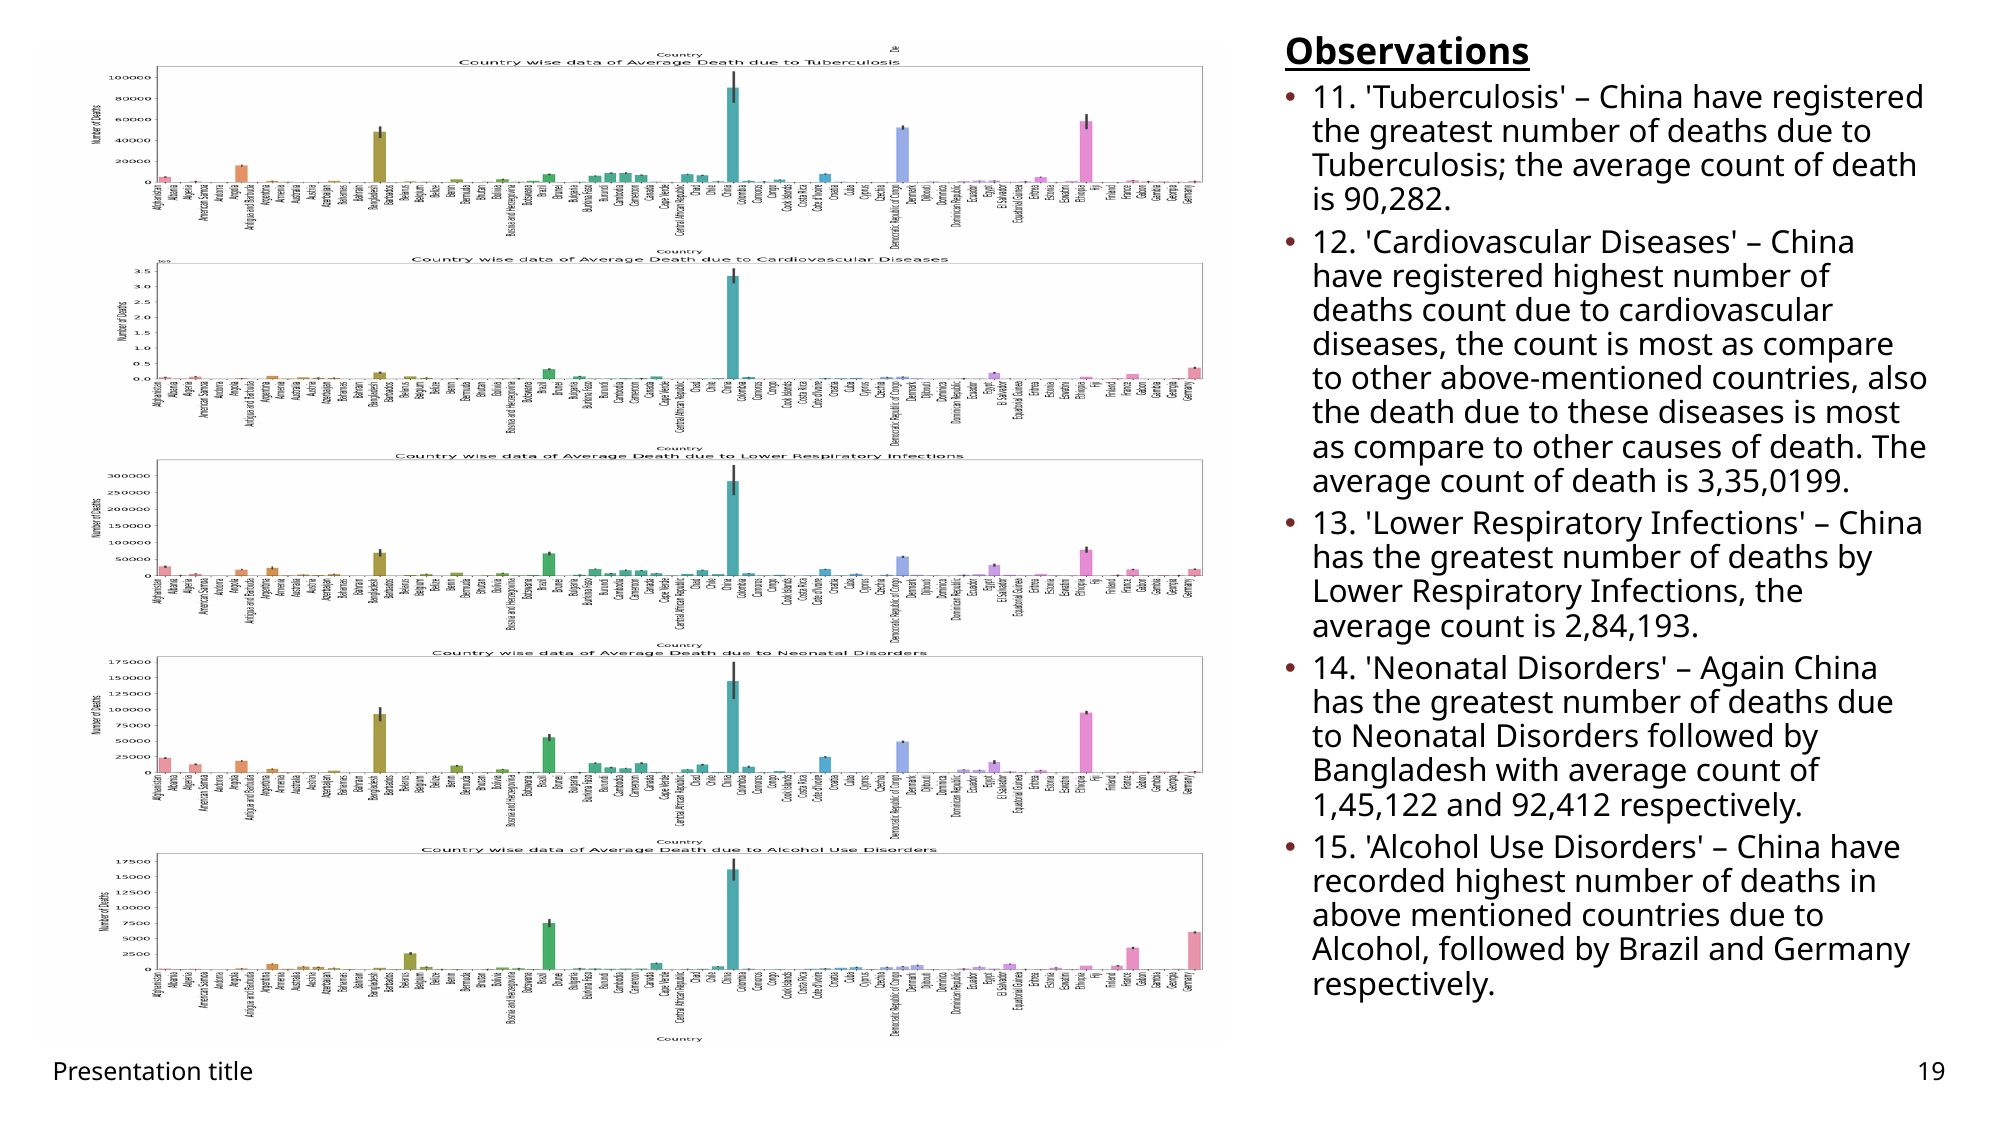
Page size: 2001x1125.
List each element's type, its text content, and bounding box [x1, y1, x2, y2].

text_box Observations 11. 'Tuberculosis' – China have registered the greatest number of deaths due to Tuberculosis; the average count of death is 90,282. 12. 'Cardiovascular Diseases' – China have registered highest number of deaths count due to cardiovascular diseases, the count is most as compare to other above-mentioned countries, also the death due to these diseases is most as compare to other causes of death. The average count of death is 3,35,0199. 13. 'Lower Respiratory Infections' – China has the greatest number of deaths by Lower Respiratory Infections, the average count is 2,84,193. 14. 'Neonatal Disorders' – Again China has the greatest number of deaths due to Neonatal Disorders followed by Bangladesh with average count of 1,45,122 and 92,412 respectively. 15. 'Alcohol Use Disorders' – China have recorded highest number of deaths in above mentioned countries due to Alcohol, followed by Brazil and Germany respectively. [1269, 25, 1945, 1055]
picture [37, 46, 1227, 1043]
footer Presentation title [37, 1043, 713, 1103]
slide_number 19 [1510, 1042, 1961, 1103]
